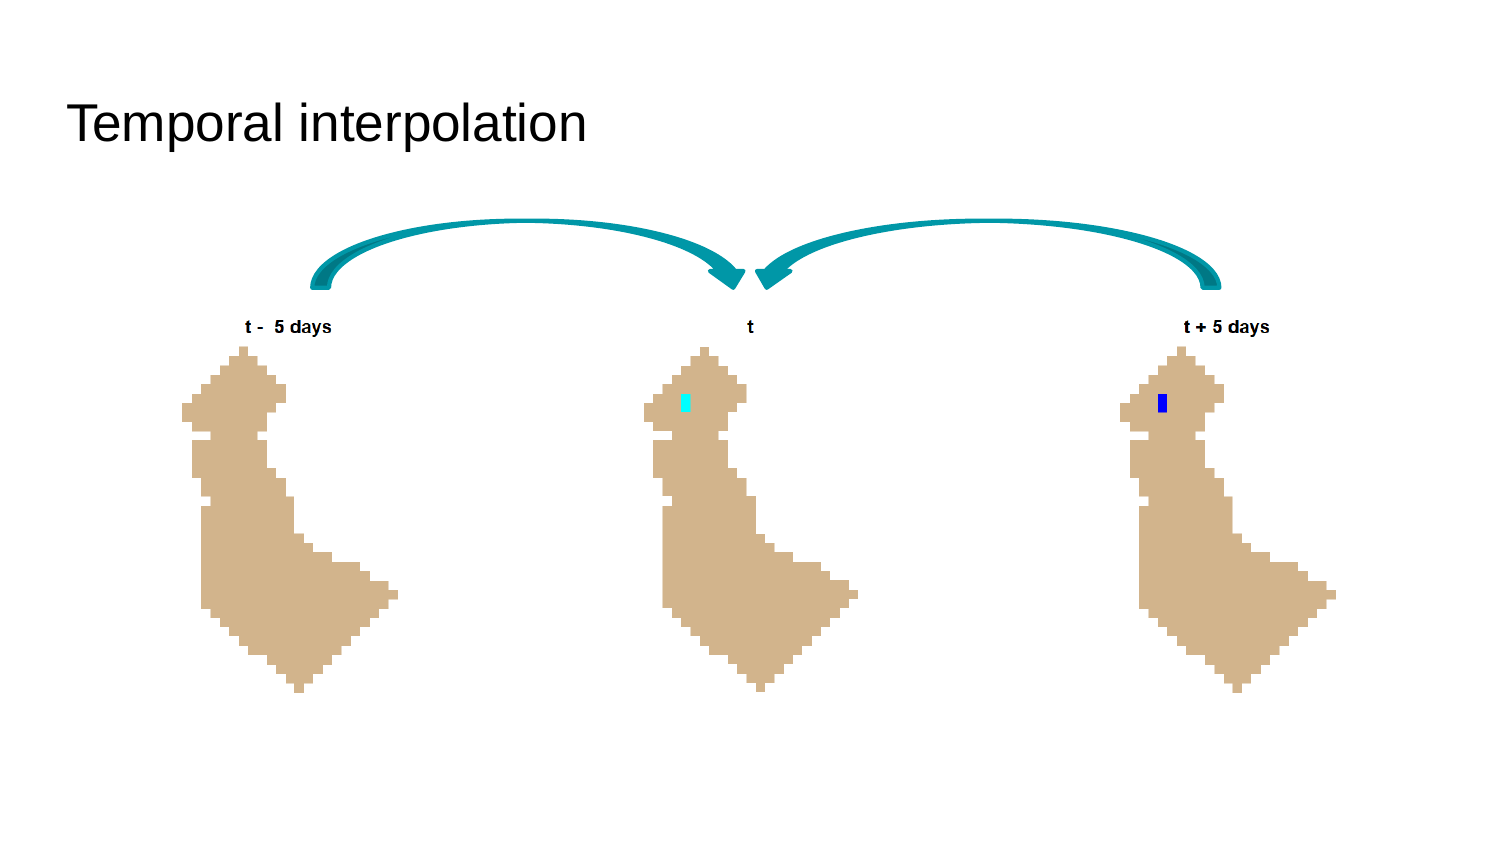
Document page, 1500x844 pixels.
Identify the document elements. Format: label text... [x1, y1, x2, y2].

text_box [312, 220, 744, 288]
title Temporal interpolation [51, 72, 1449, 167]
picture [0, 313, 1500, 720]
text_box [756, 220, 1220, 288]
